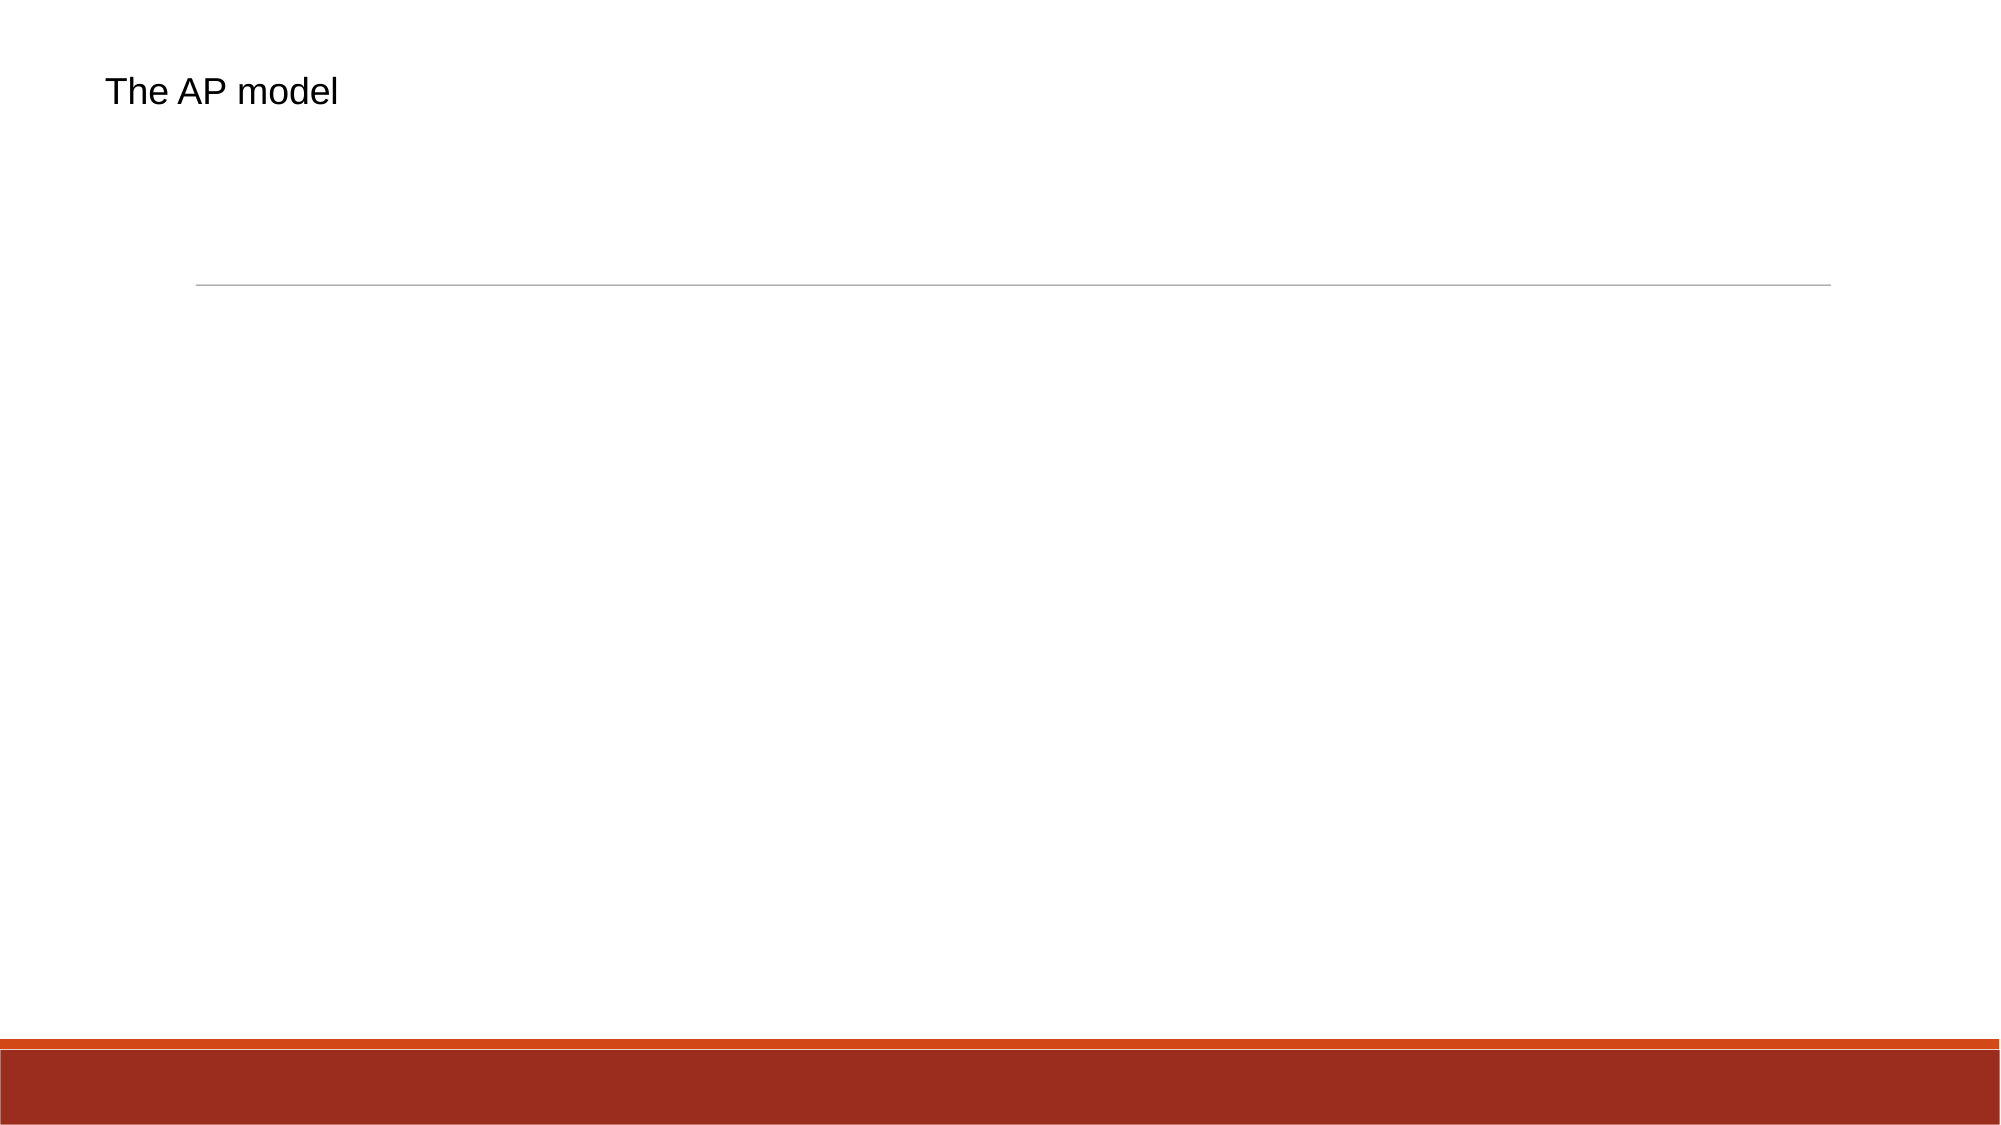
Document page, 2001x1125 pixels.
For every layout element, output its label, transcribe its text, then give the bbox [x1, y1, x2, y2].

text_box The AP model [90, 60, 1875, 285]
